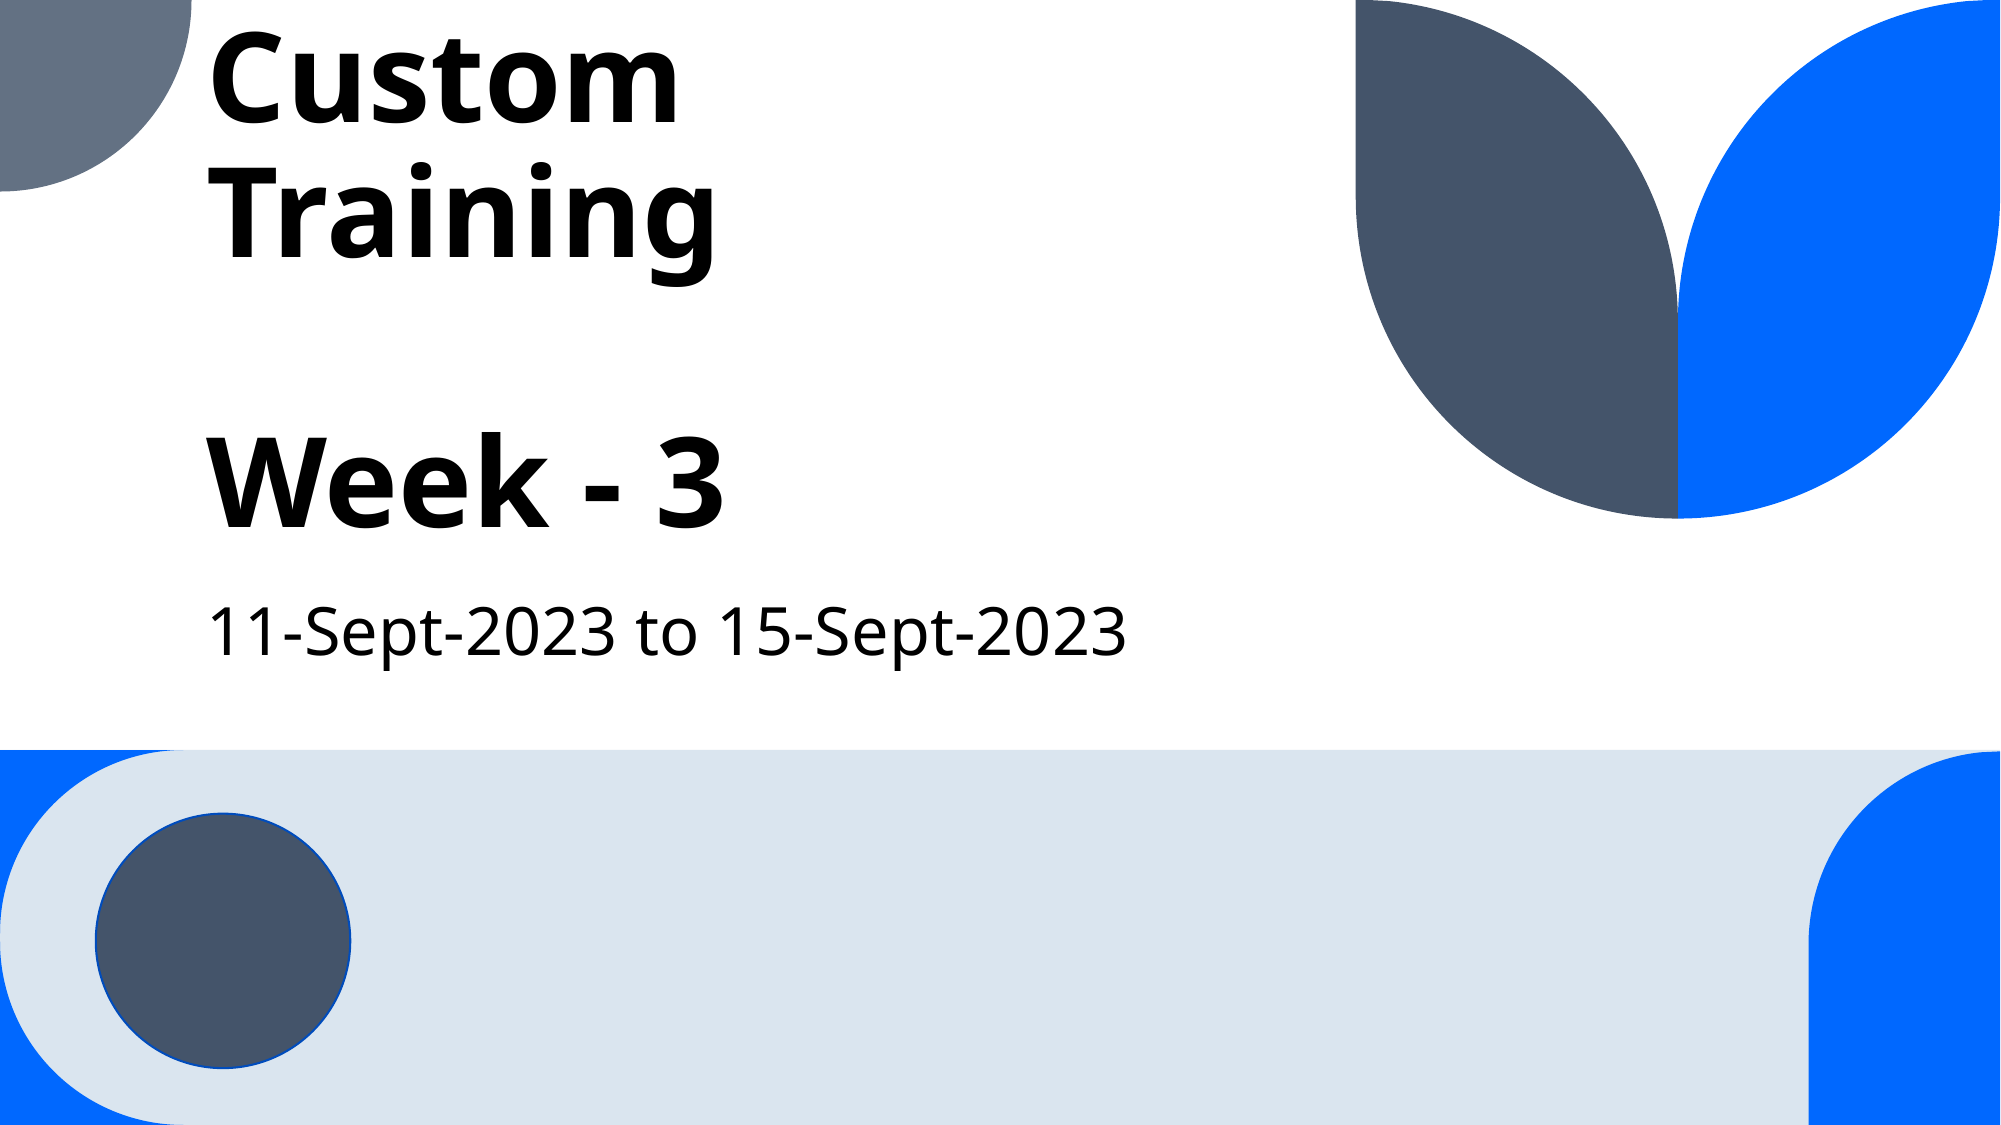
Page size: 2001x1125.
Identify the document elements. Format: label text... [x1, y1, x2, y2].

title Custom Training Week - 3 [191, 0, 1356, 563]
subtitle 11-Sept-2023 to 15-Sept-2023 [191, 590, 1750, 724]
